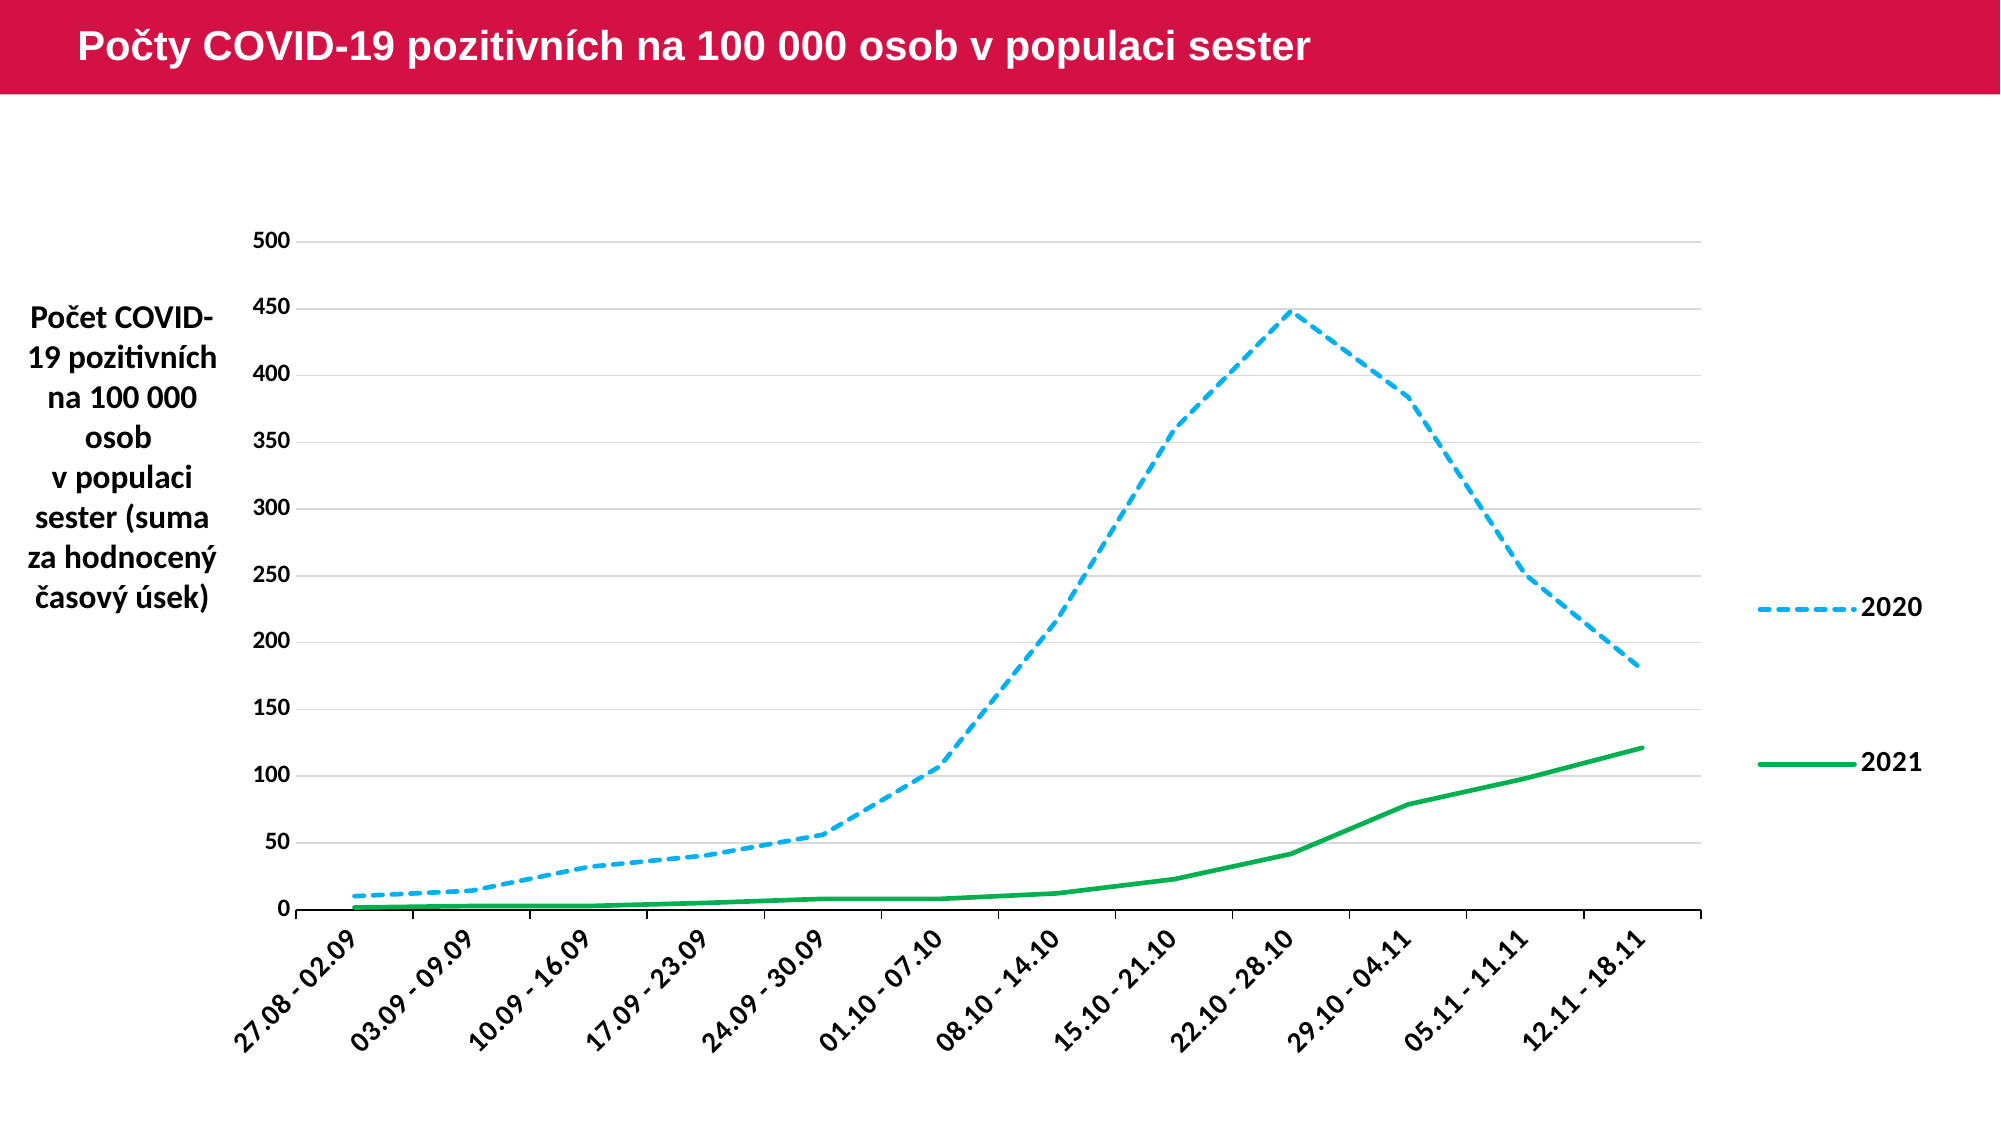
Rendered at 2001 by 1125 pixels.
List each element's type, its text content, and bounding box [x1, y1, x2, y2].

text_box Počet COVID-19 pozitivních na 100 000 osob v populaci sester (suma za hodnocený časový úsek) [8, 288, 216, 623]
title Počty COVID-19 pozitivních na 100 000 osob v populaci sester [62, 0, 1392, 95]
chart [216, 226, 1966, 1107]
